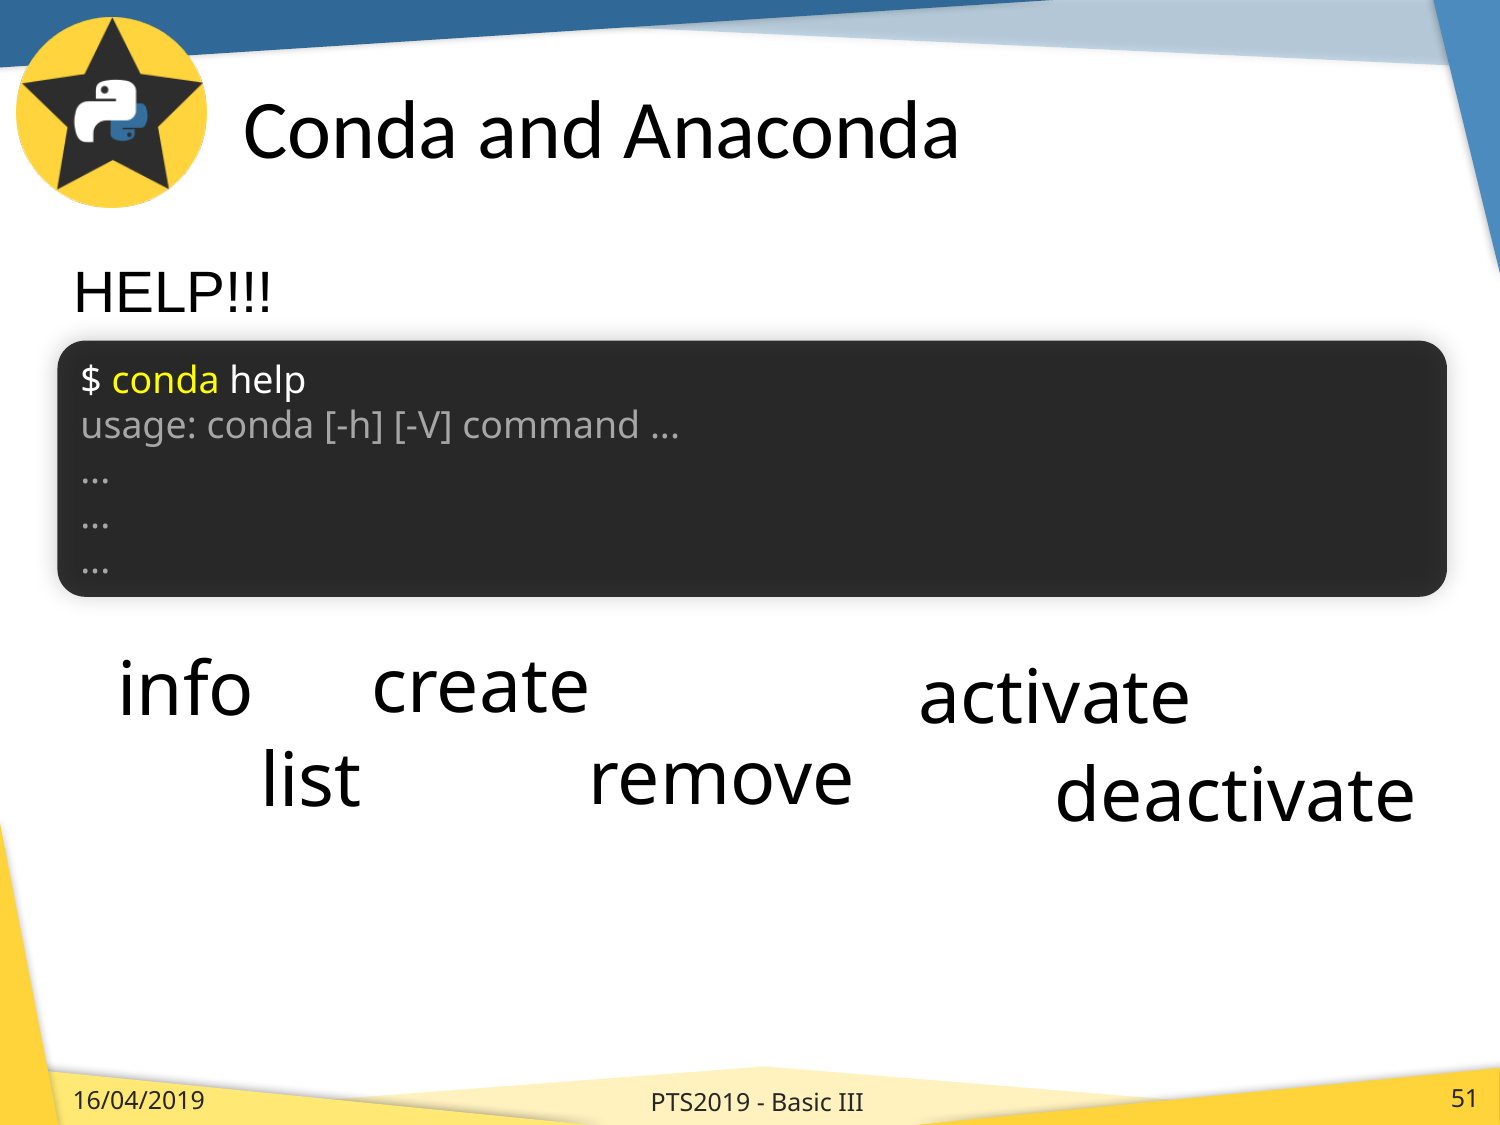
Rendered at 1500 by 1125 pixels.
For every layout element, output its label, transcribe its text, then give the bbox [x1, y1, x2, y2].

title Conda and Anaconda [228, 66, 1447, 185]
text_box info [102, 633, 270, 739]
text_box $ conda help usage: conda [-h] [-V] command ... ... ... ... [55, 338, 1450, 599]
text_box create [356, 630, 606, 736]
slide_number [57, 1082, 408, 1118]
text_box list [245, 724, 377, 830]
slide_number 51 [1144, 1082, 1495, 1118]
picture [16, 17, 207, 208]
text_box remove [573, 722, 870, 827]
text_box deactivate [1039, 739, 1432, 845]
text_box activate [904, 641, 1208, 746]
footer PTS2019 - Basic III [520, 1071, 995, 1125]
text_box HELP!!! [58, 246, 306, 332]
